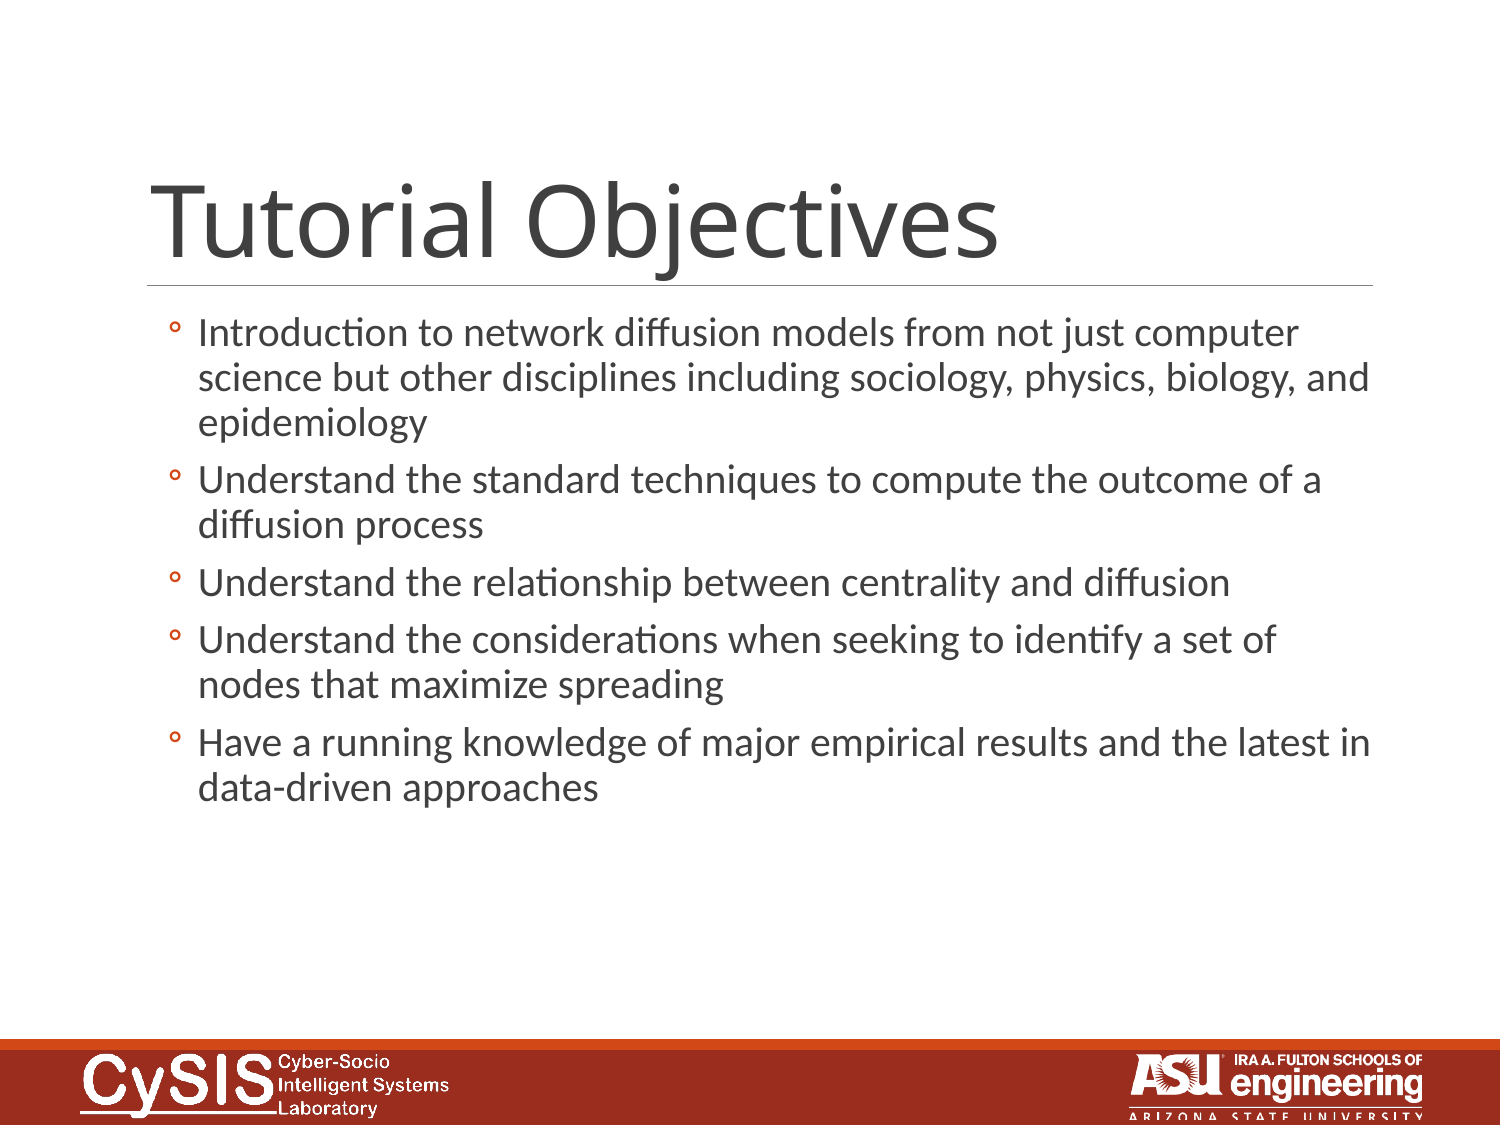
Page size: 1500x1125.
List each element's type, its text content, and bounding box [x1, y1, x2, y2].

title Tutorial Objectives [135, 47, 1373, 285]
picture [60, 1027, 464, 1125]
list Introduction to network diffusion models from not just computer science but other disciplines including sociology, physics, biology, and epidemiology Understand the standard techniques to compute the outcome of a diffusion process Understand the relationship between centrality and diffusion Understand the considerations when seeking to identify a set of nodes that maximize spreading Have a running knowledge of major empirical results and the latest in data-driven approaches [135, 302, 1373, 963]
